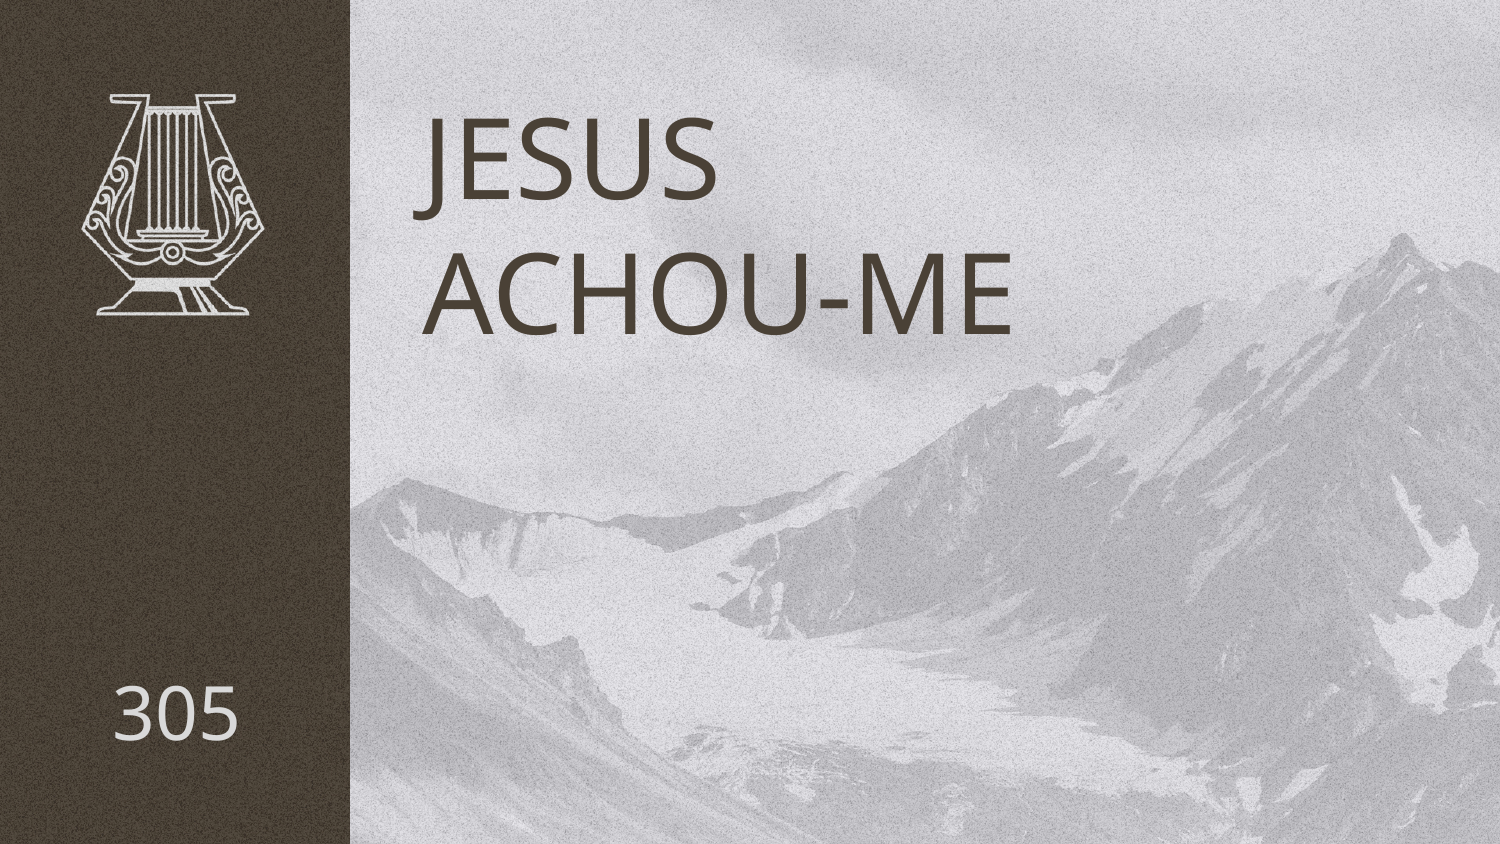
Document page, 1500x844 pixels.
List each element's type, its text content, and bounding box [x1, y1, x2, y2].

picture [0, 0, 1500, 844]
title JESUS ACHOU-ME [407, 79, 1447, 777]
list 305 [76, 658, 278, 765]
